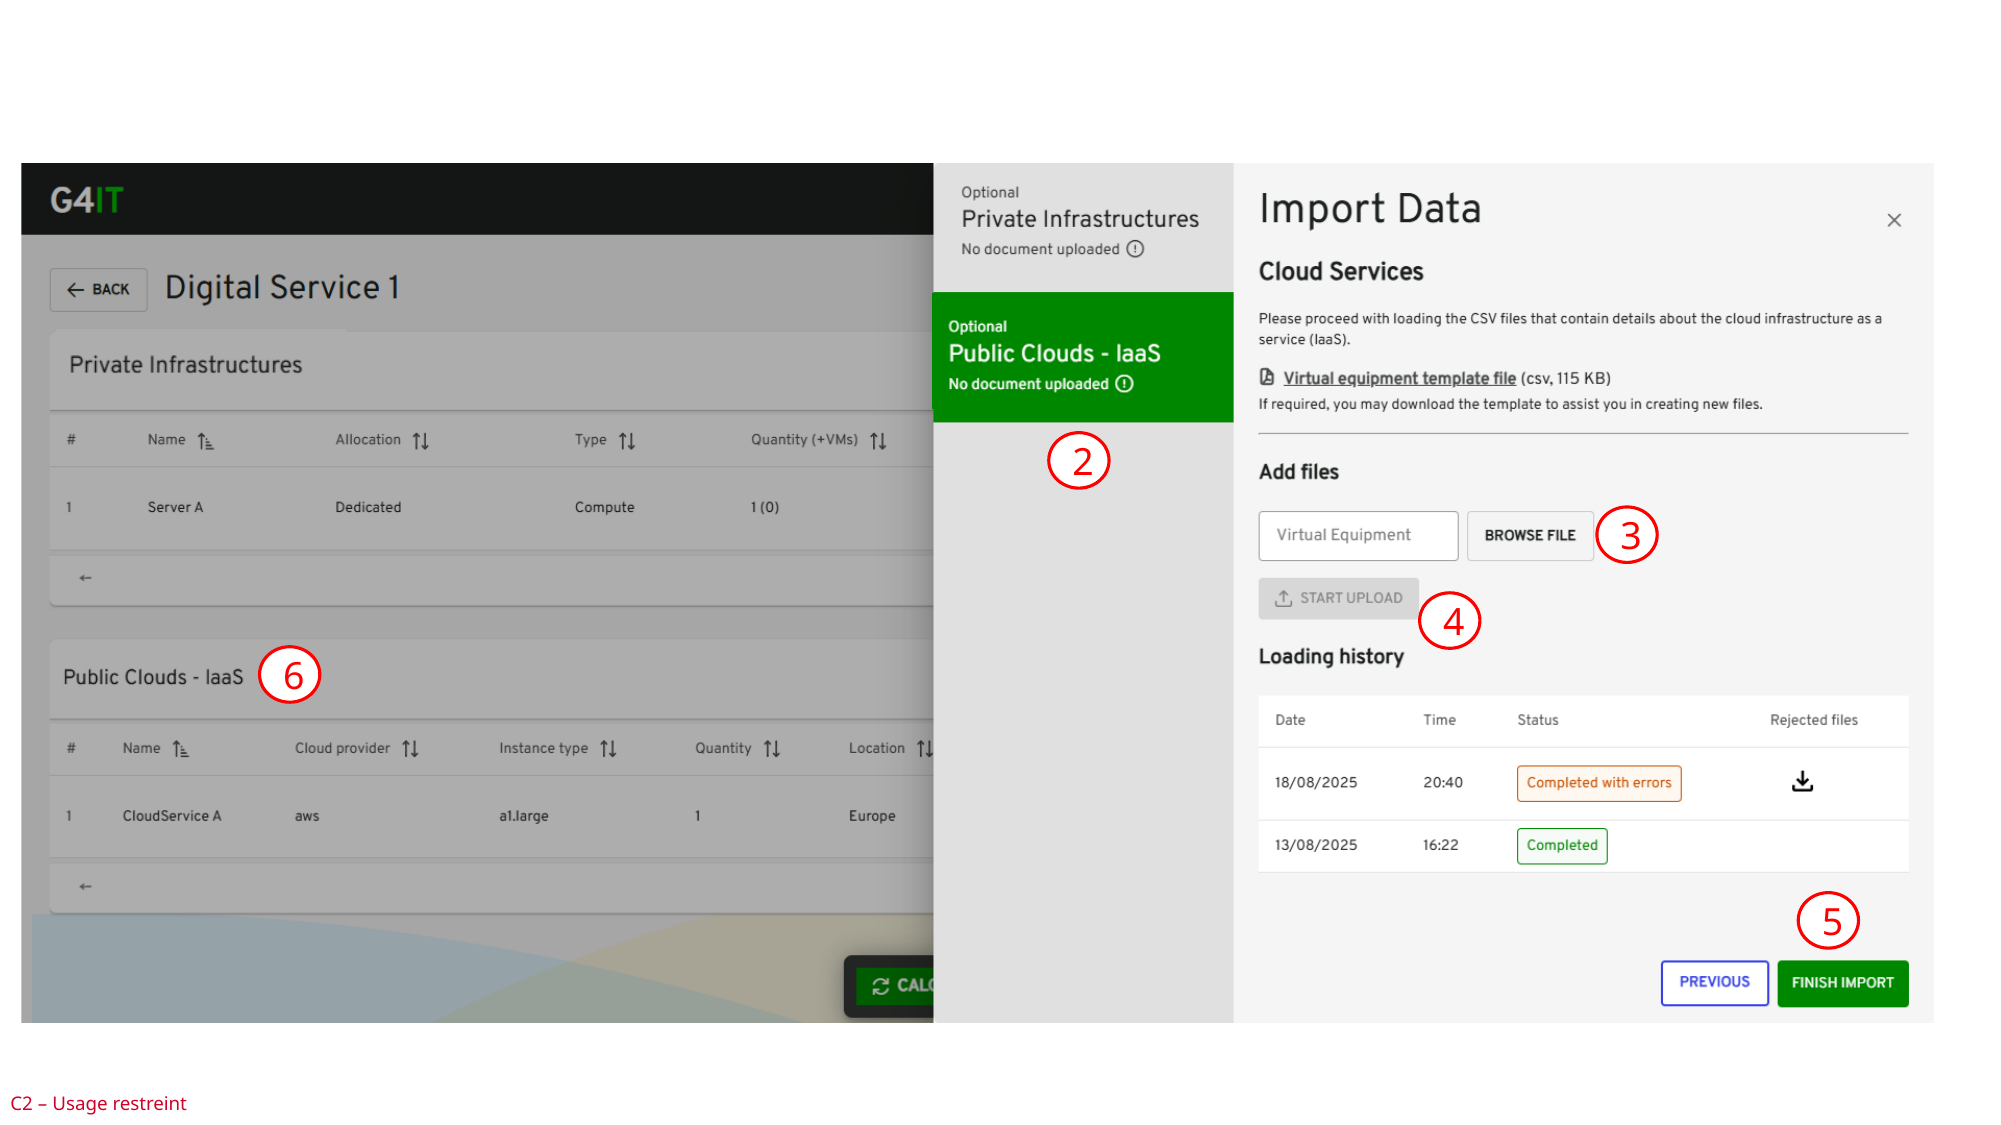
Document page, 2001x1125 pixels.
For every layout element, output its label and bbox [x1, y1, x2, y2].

picture [20, 162, 1935, 1023]
